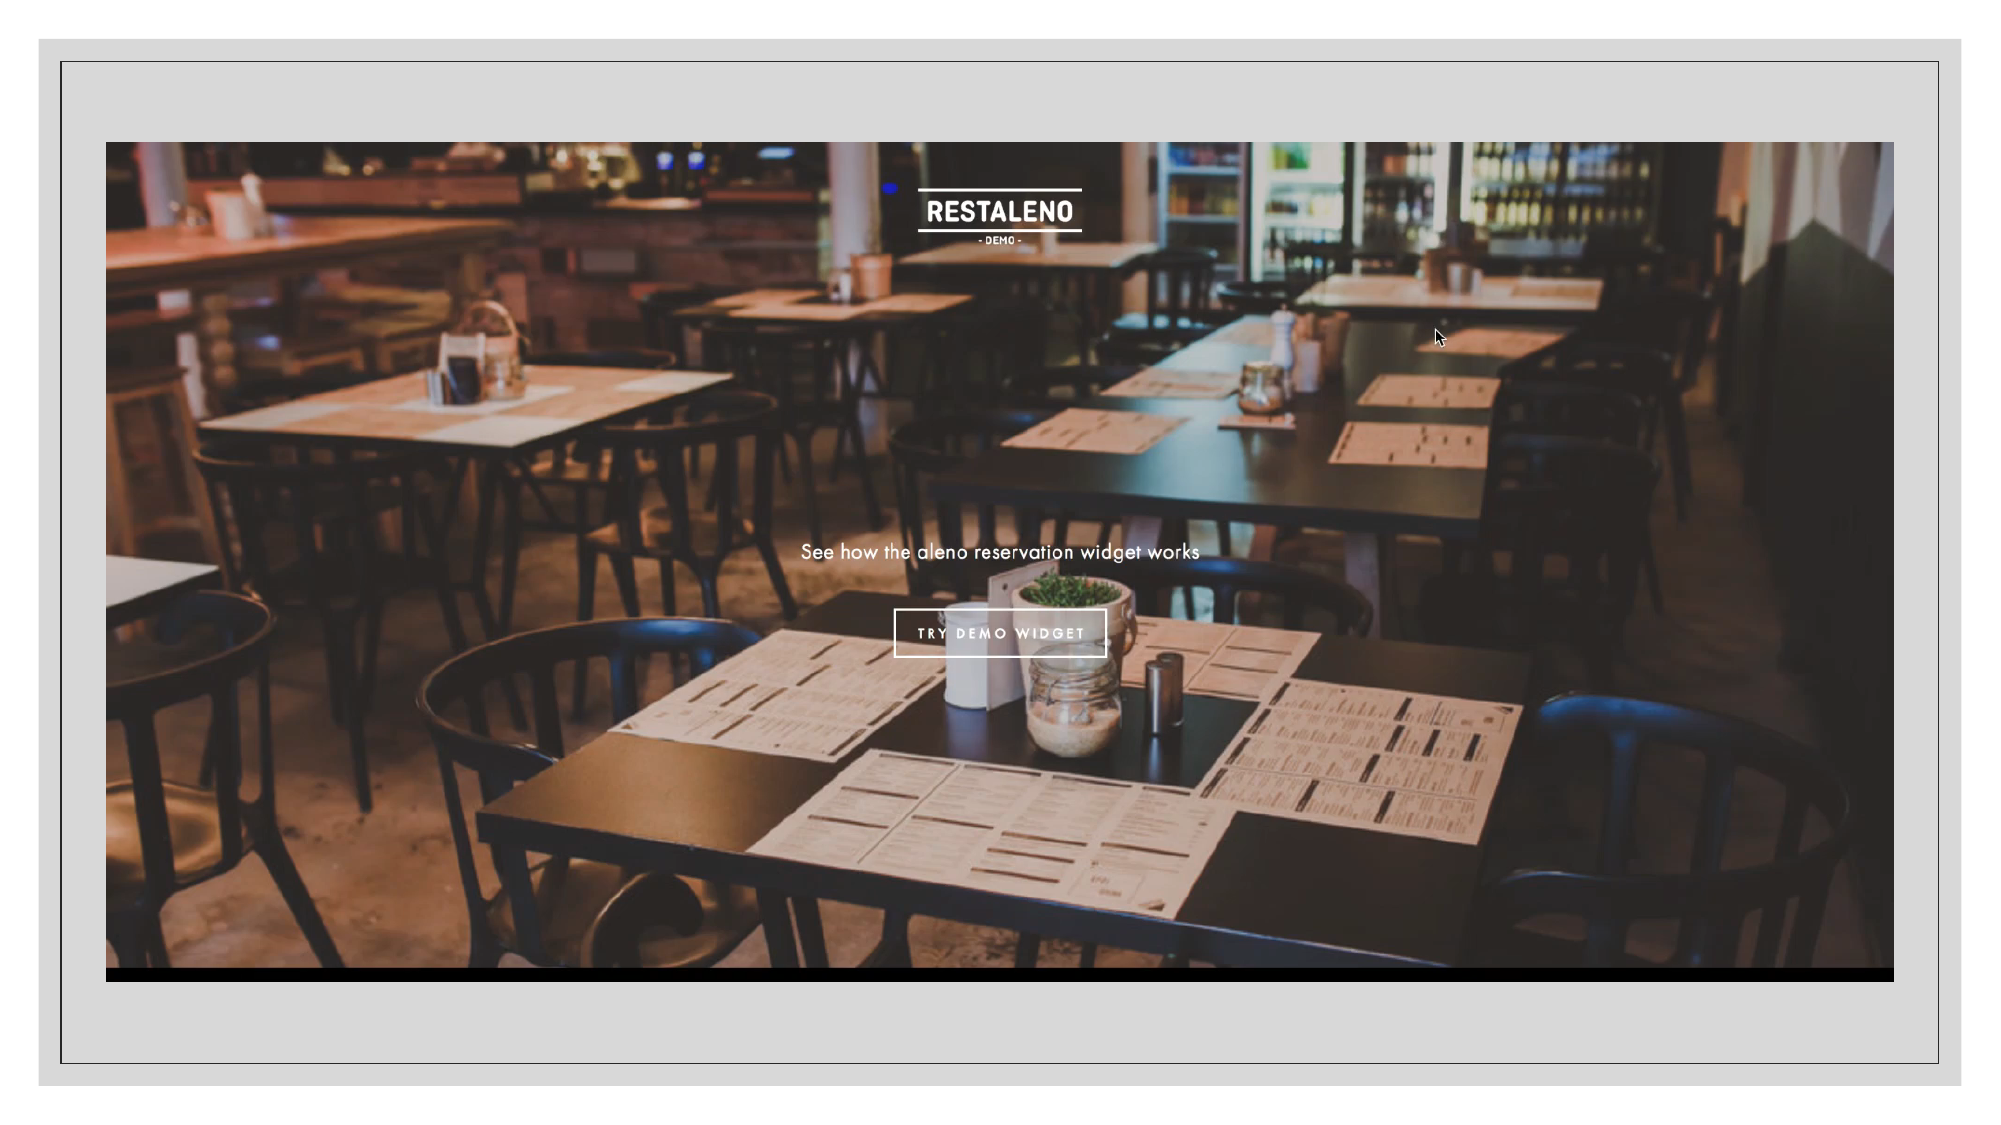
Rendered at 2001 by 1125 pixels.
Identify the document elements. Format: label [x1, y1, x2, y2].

text_box [105, 142, 1895, 983]
